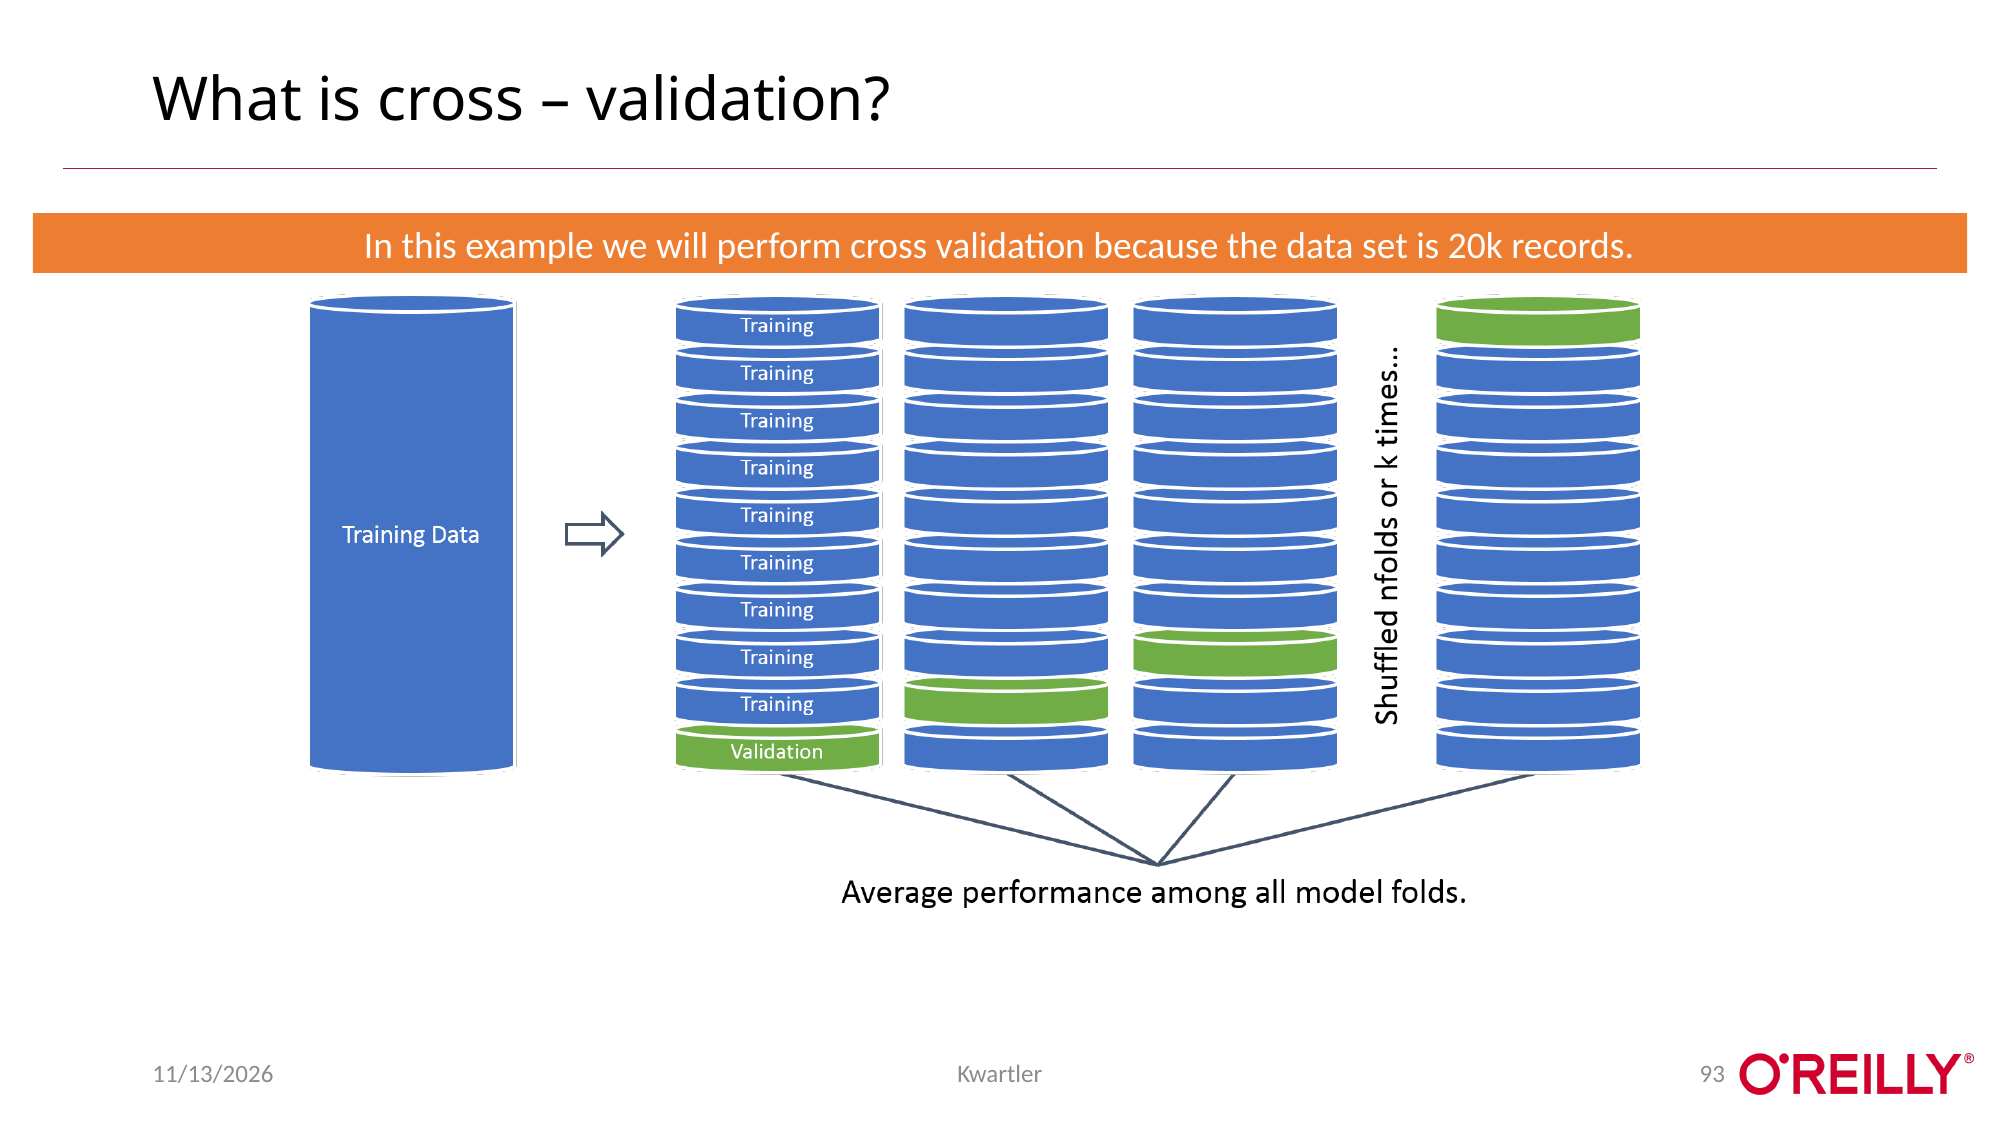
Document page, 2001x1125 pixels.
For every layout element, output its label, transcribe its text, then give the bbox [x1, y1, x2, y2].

text_box 93 [1412, 1042, 1741, 1103]
picture [1741, 1050, 1975, 1096]
title What is cross – validation? [137, 59, 1863, 142]
text_box In this example we will perform cross validation because the data set is 20k records. [32, 213, 1968, 273]
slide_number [137, 1042, 588, 1103]
picture [306, 292, 1643, 932]
footer Kwartler [662, 1042, 1338, 1103]
